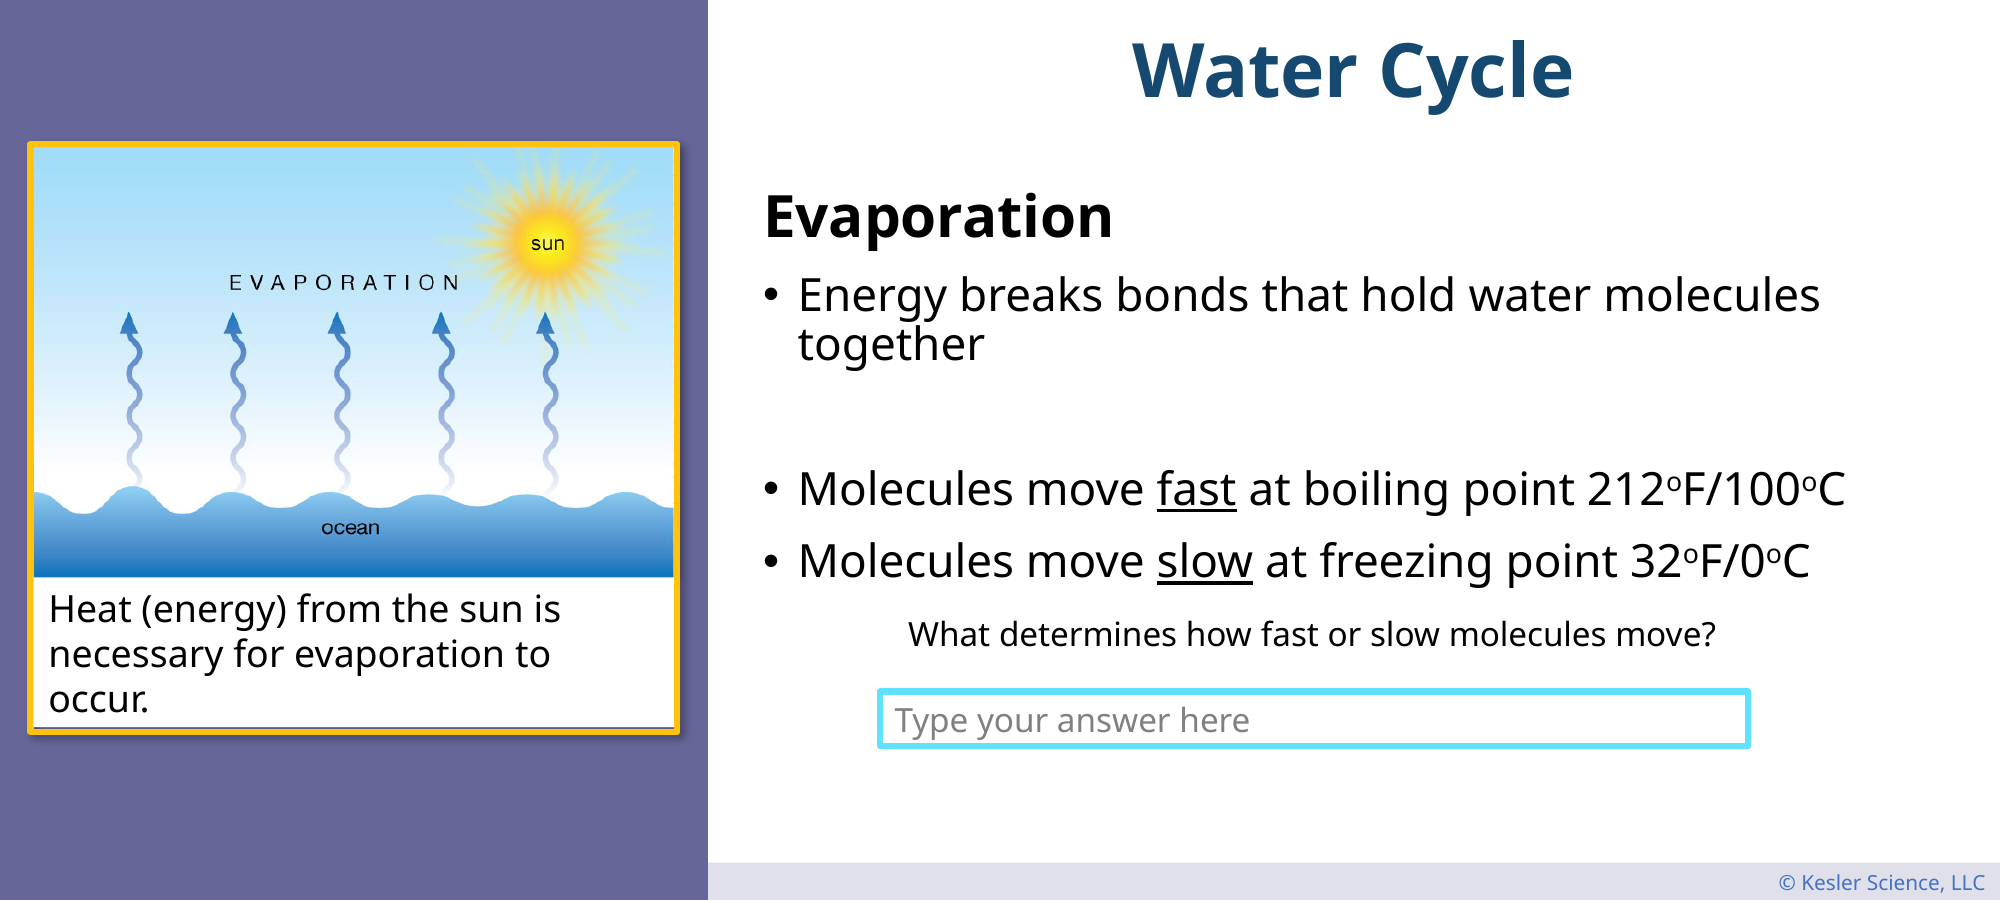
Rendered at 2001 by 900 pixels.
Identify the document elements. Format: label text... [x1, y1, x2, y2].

picture [34, 147, 674, 577]
text_box Type your answer here [879, 691, 1748, 747]
